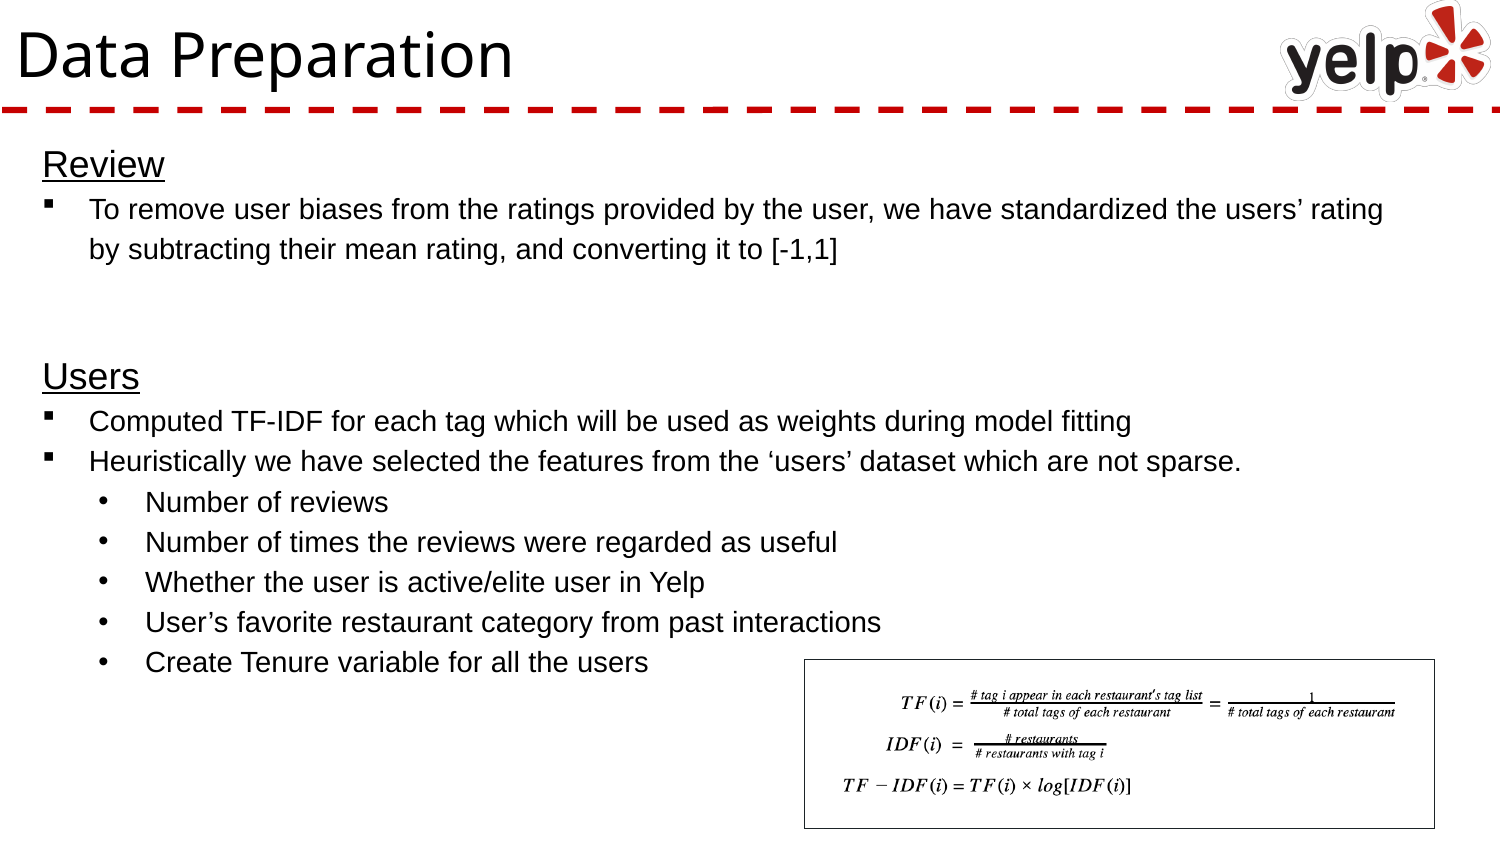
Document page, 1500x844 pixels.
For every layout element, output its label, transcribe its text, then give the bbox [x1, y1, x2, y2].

text_box Review To remove user biases from the ratings provided by the user, we have standardized the users’ rating by subtracting their mean rating, and converting it to [-1,1] Users Computed TF-IDF for each tag which will be used as weights during model fitting Heuristically we have selected the features from the ‘users’ dataset which are not sparse. Number of reviews Number of times the reviews were regarded as useful Whether the user is active/elite user in Yelp User’s favorite restaurant category from past interactions Create Tenure variable for all the users [31, 127, 1407, 660]
title Data Preparation [0, 0, 642, 107]
picture [1280, 0, 1491, 102]
picture [804, 659, 1435, 829]
